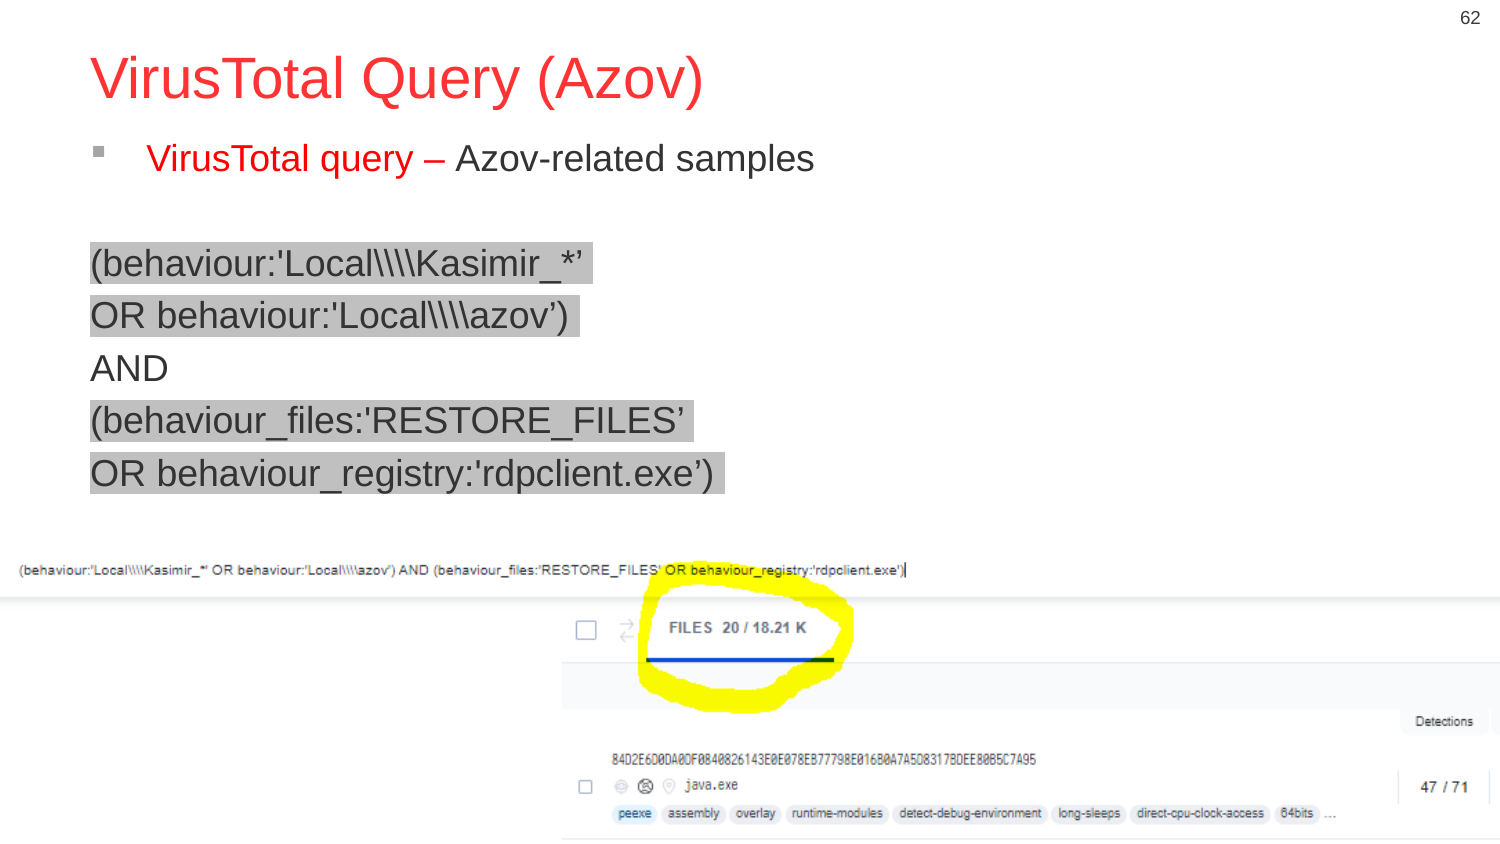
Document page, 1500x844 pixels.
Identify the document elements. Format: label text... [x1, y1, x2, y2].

picture [0, 543, 1500, 844]
list VirusTotal query – Azov-related samples (behaviour:'Local\\\\Kasimir_*’ OR behaviour:'Local\\\\azov’) AND (behaviour_files:'RESTORE_FILES’ OR behaviour_registry:'rdpclient.exe’) [75, 126, 1416, 542]
title VirusTotal Query (Azov) [75, 33, 1425, 117]
slide_number 62 [1398, 0, 1497, 40]
